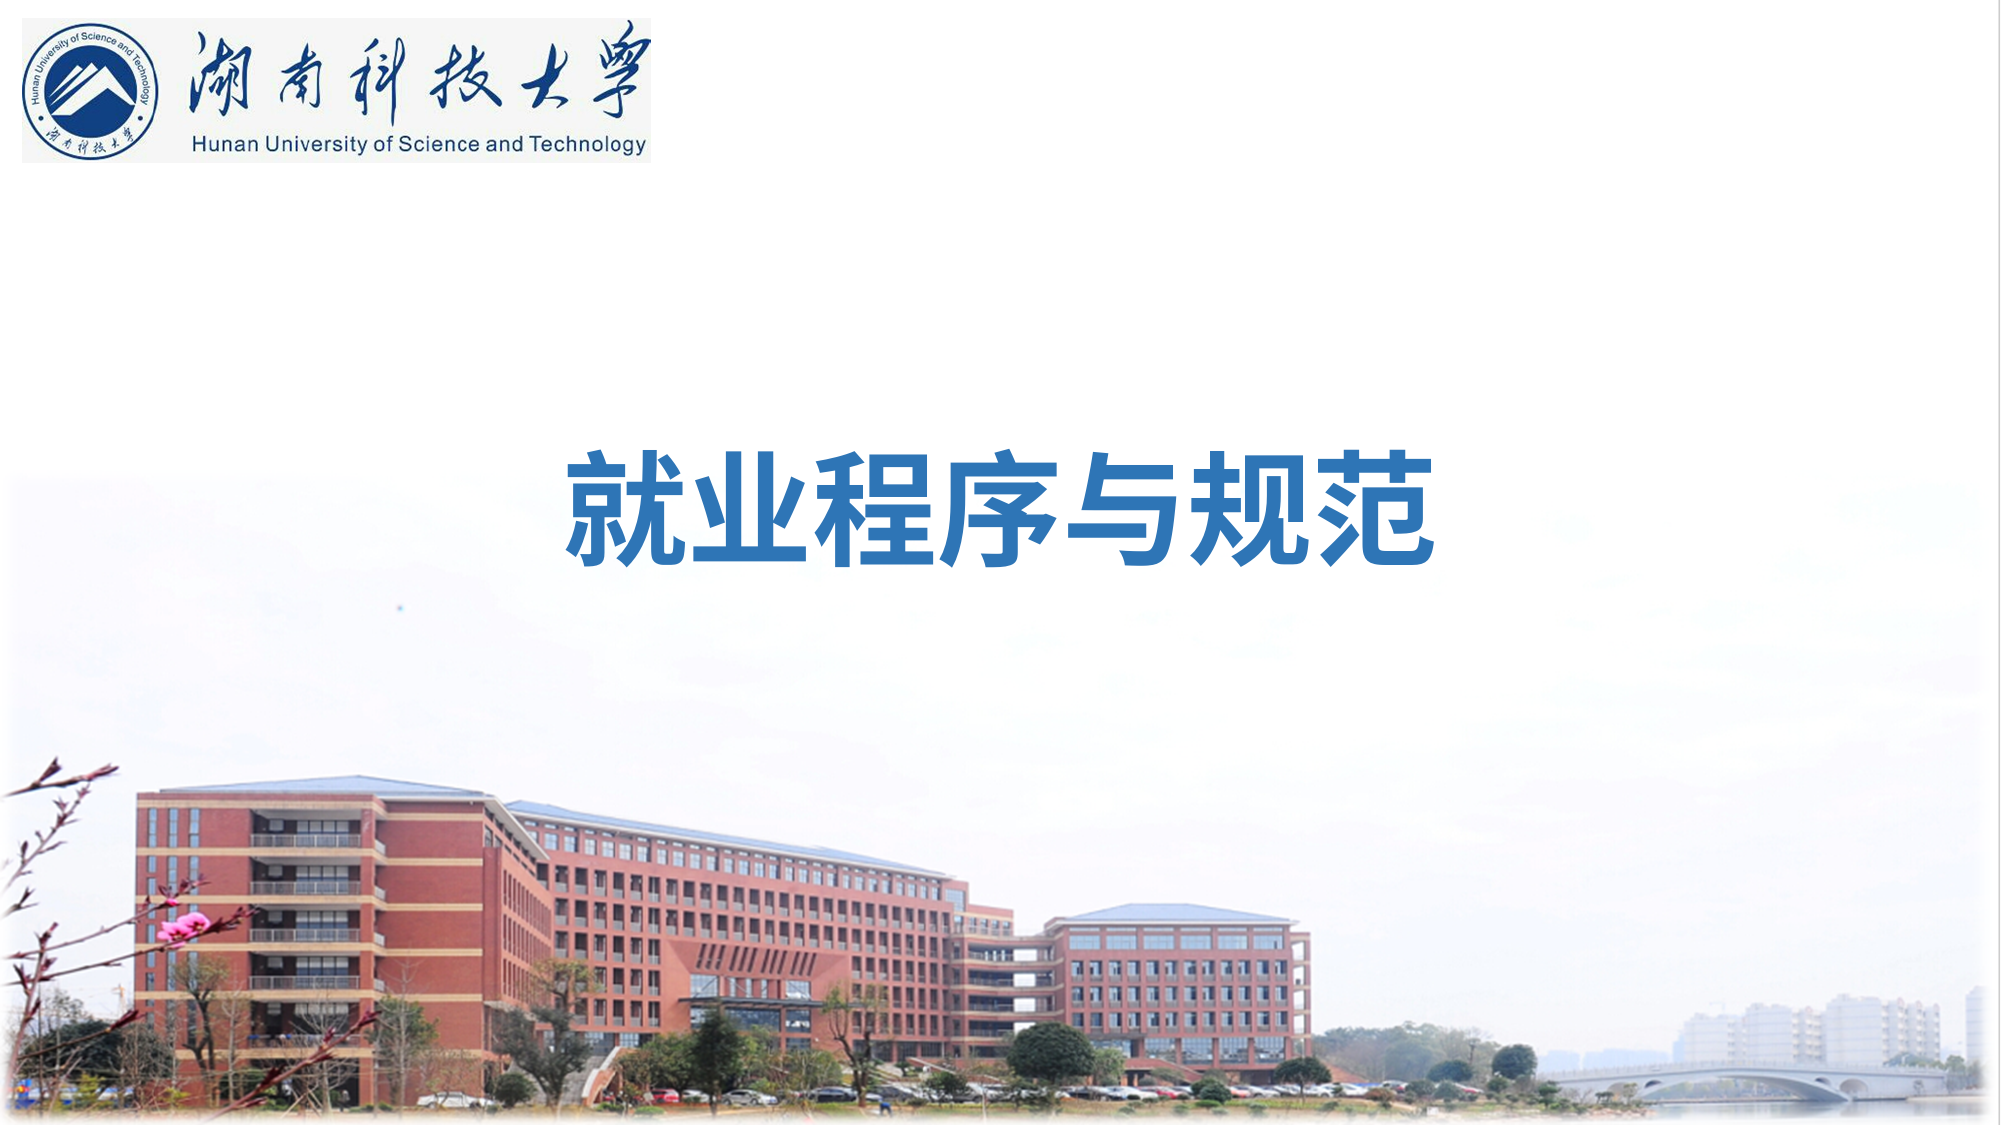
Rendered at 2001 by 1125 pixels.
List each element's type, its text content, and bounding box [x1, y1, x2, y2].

text_box 就业程序与规范 [185, 379, 1815, 590]
picture [0, 0, 2001, 1125]
